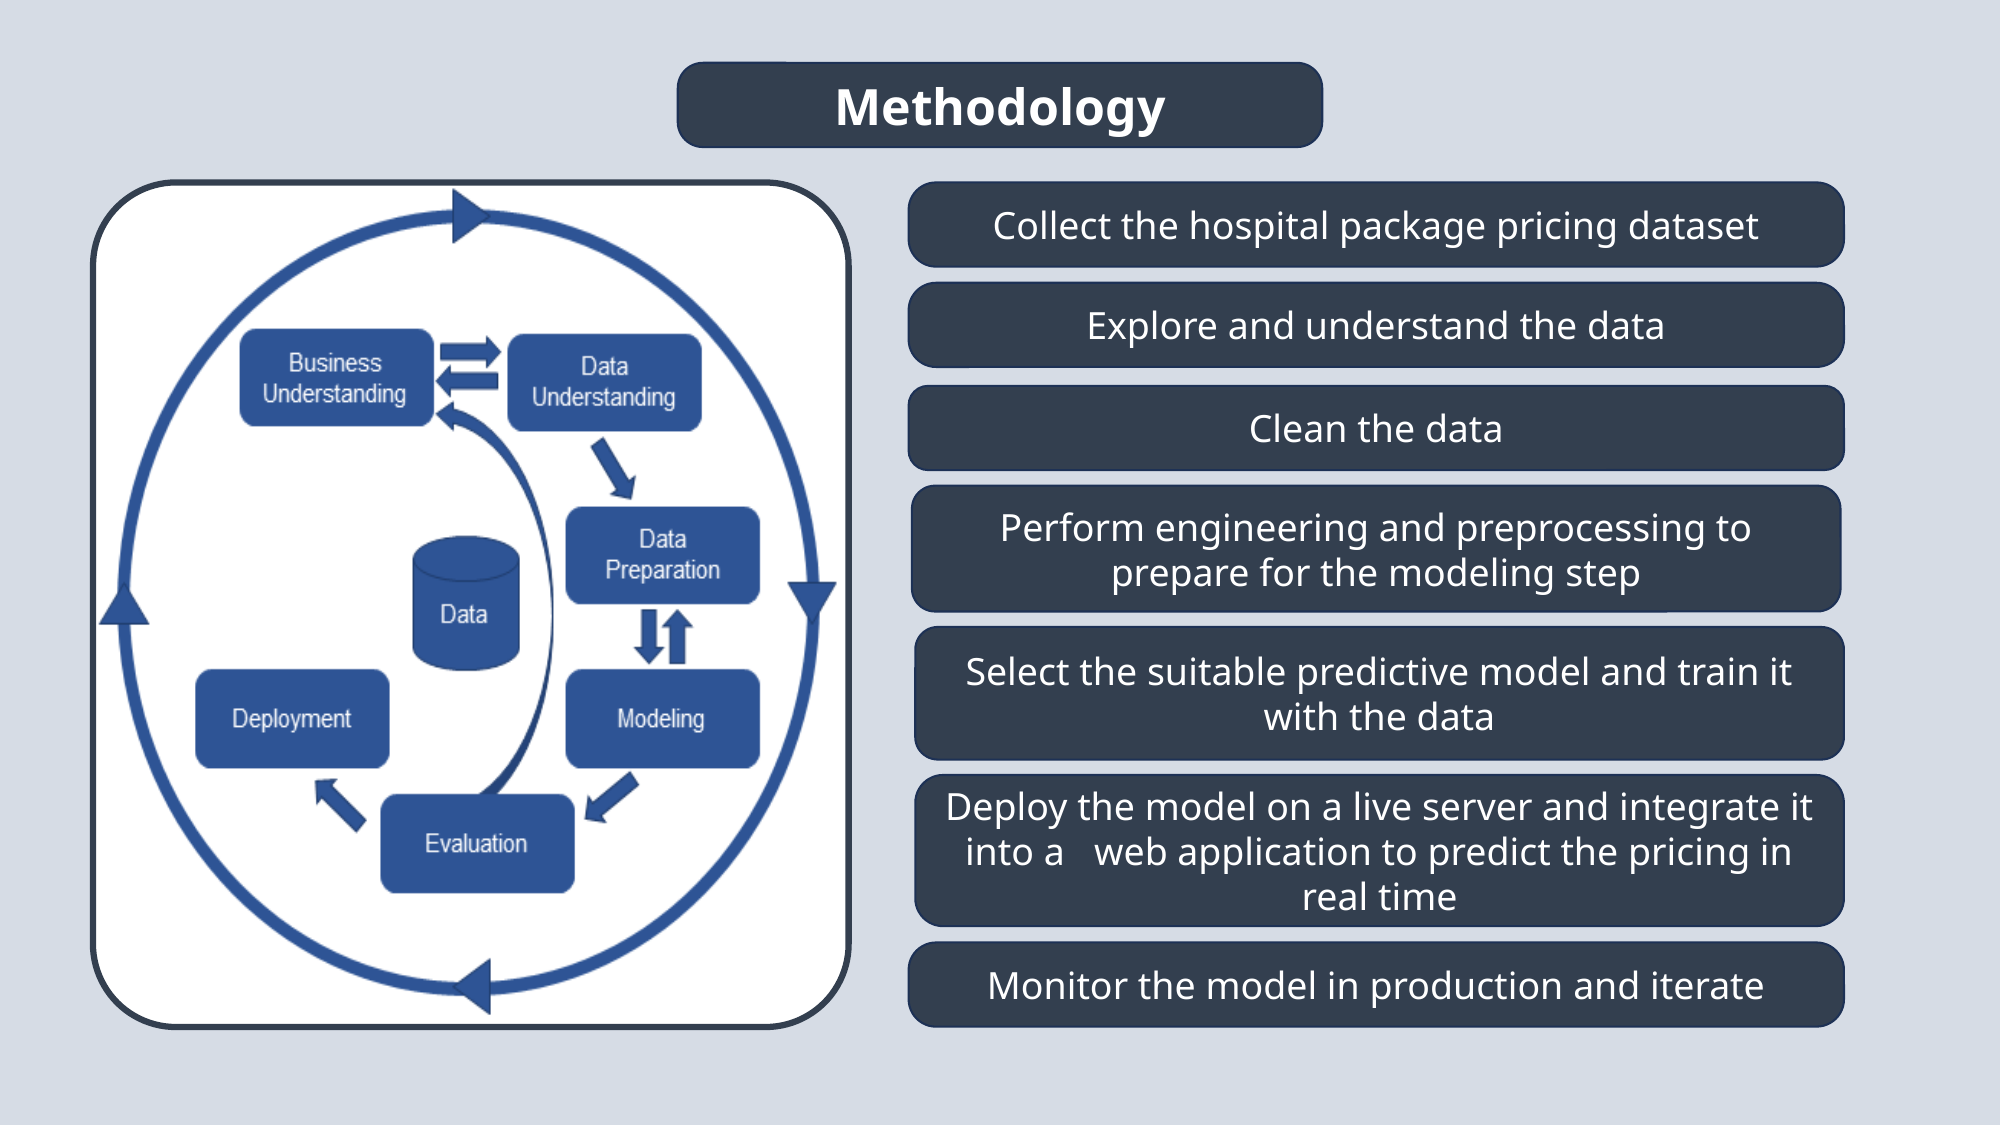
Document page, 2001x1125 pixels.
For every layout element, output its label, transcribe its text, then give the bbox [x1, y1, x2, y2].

text_box Clean the data [907, 384, 1846, 472]
text_box Methodology [676, 61, 1324, 149]
text_box Perform engineering and preprocessing to prepare for the modeling step [910, 484, 1842, 613]
text_box Select the suitable predictive model and train it with the data [914, 625, 1845, 761]
text_box Monitor the model in production and iterate [907, 941, 1846, 1028]
text_box Deploy the model on a live server and integrate it into a web application to predict the pricing in real time [914, 773, 1845, 928]
text_box Collect the hospital package pricing dataset [907, 181, 1846, 268]
text_box Explore and understand the data [907, 281, 1846, 369]
picture [92, 182, 849, 1028]
